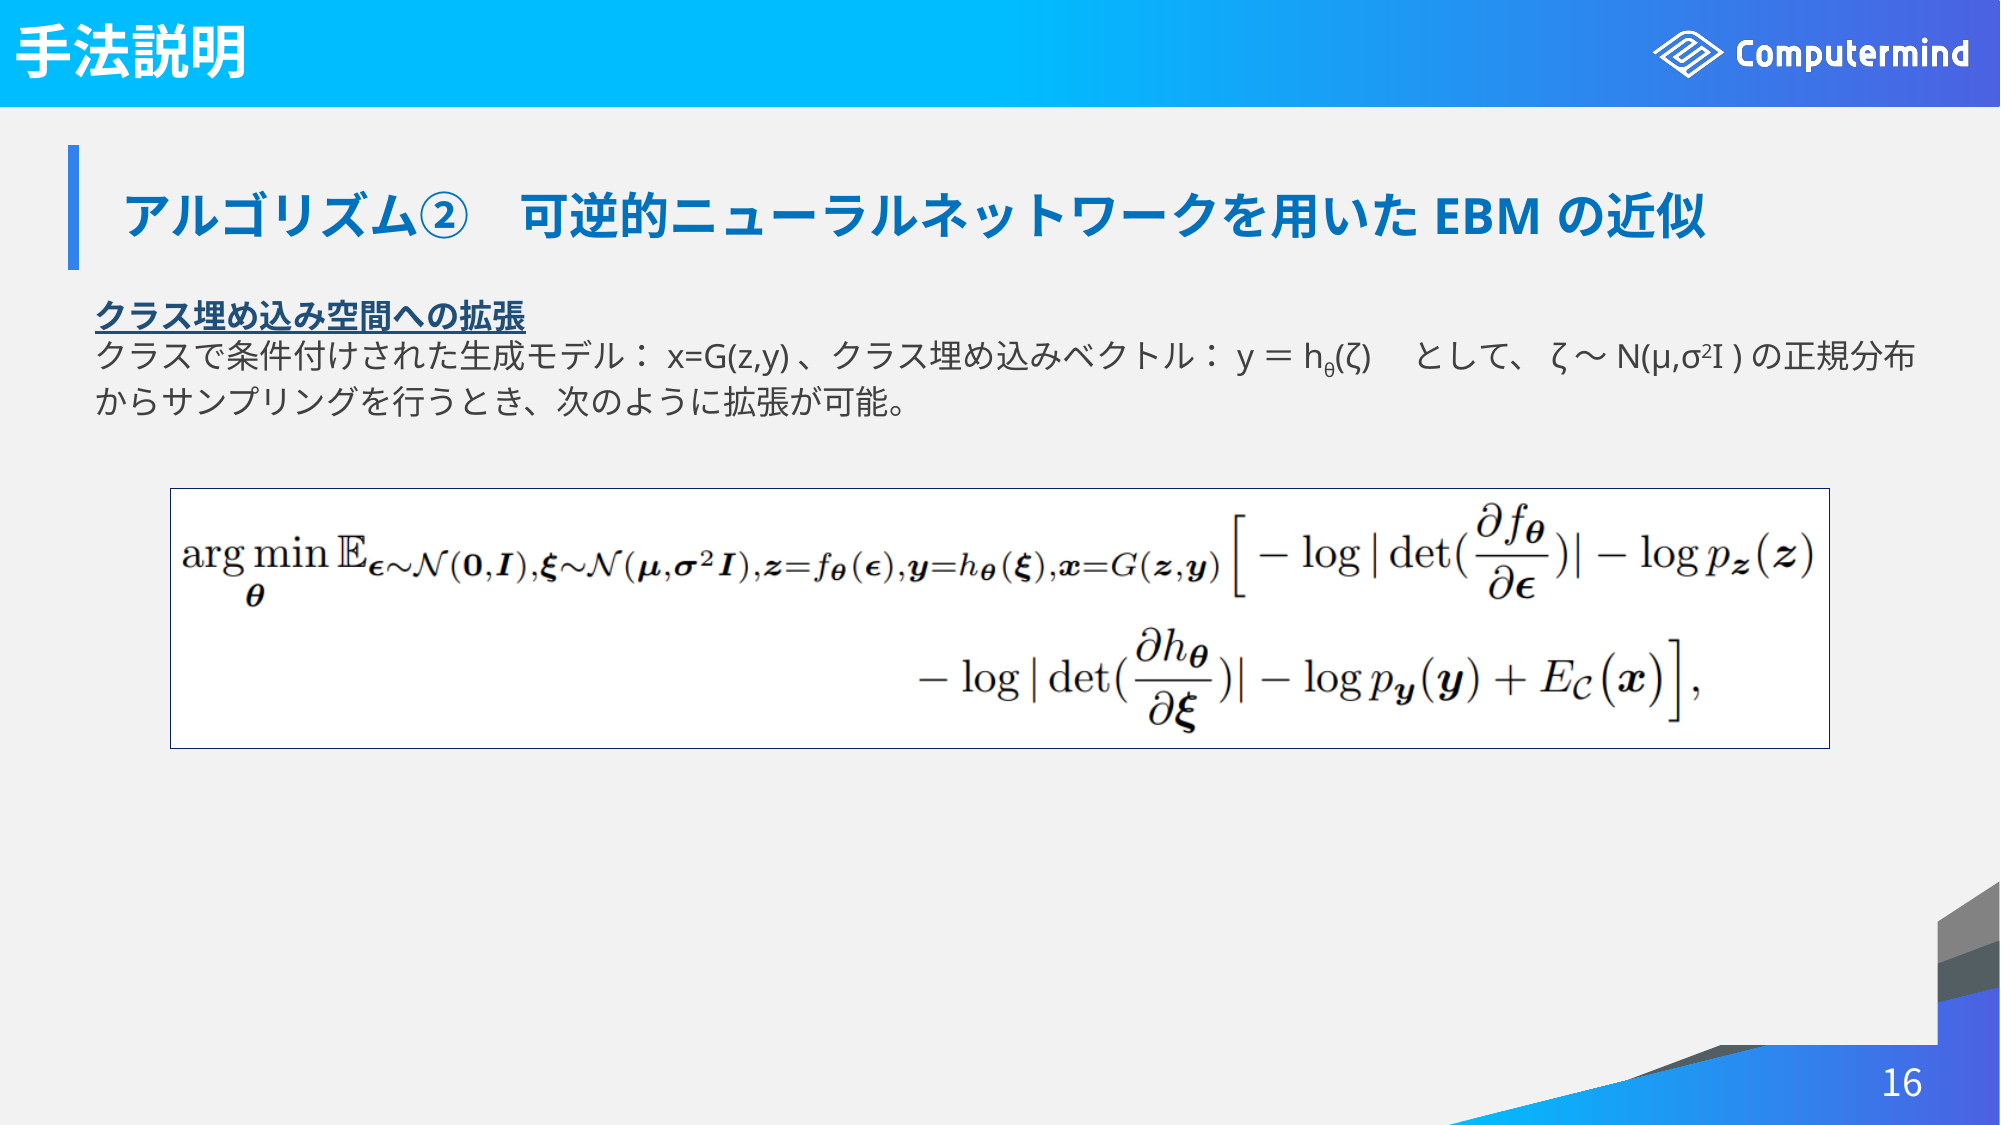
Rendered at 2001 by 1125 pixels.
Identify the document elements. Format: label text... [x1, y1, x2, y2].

slide_number 16 [1471, 1051, 1938, 1092]
text_box [73, 278, 1938, 1045]
picture [1652, 26, 1970, 79]
picture [170, 488, 1830, 749]
table_header アルゴリズム② 可逆的ニューラルネットワークを用いたEBMの近似 [79, 145, 1938, 270]
title 手法説明 [0, 0, 1625, 102]
text_box クラス埋め込み空間への拡張 クラスで条件付けされた生成モデル：x=G(z,y)、クラス埋め込みベクトル：y＝hθ(ζ) として、ζ～N(μ,σ2I )の正規分布からサンプリングを行うとき、次のように拡張が可能。 [79, 288, 1938, 429]
